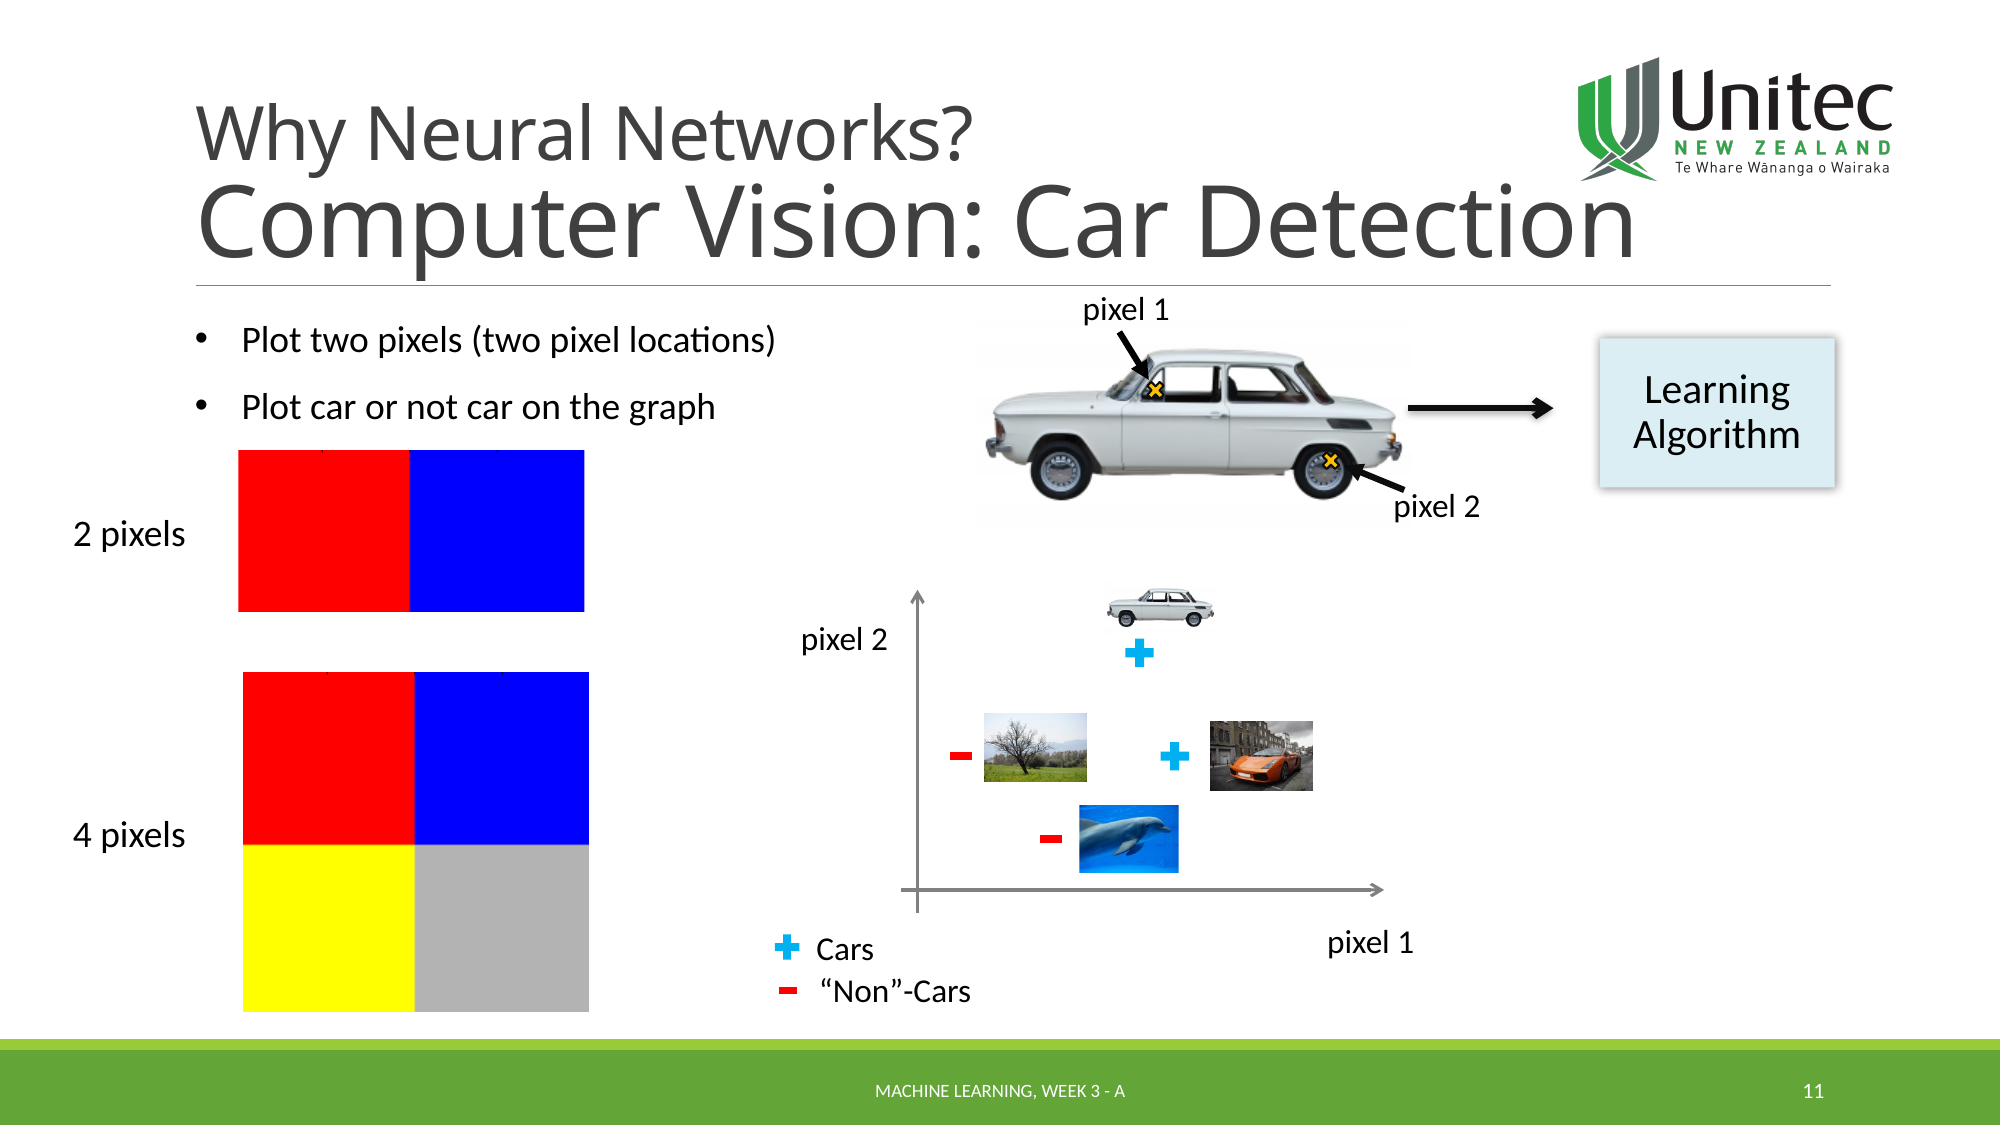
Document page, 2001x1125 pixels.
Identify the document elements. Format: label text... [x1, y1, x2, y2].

picture [1578, 56, 1893, 181]
footer Machine Learning, Week 3 - A [604, 1059, 1396, 1120]
text_box 4 pixels [58, 780, 231, 863]
text_box Plot two pixels (two pixel locations) Plot car or not car on the graph [179, 285, 767, 503]
title Why Neural Networks? Computer Vision: Car Detection [180, 47, 1830, 285]
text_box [770, 264, 1836, 1019]
slide_number 11 [1624, 1059, 1840, 1120]
text_box 2 pixels [58, 478, 231, 562]
picture [242, 671, 590, 1012]
picture [237, 449, 585, 612]
